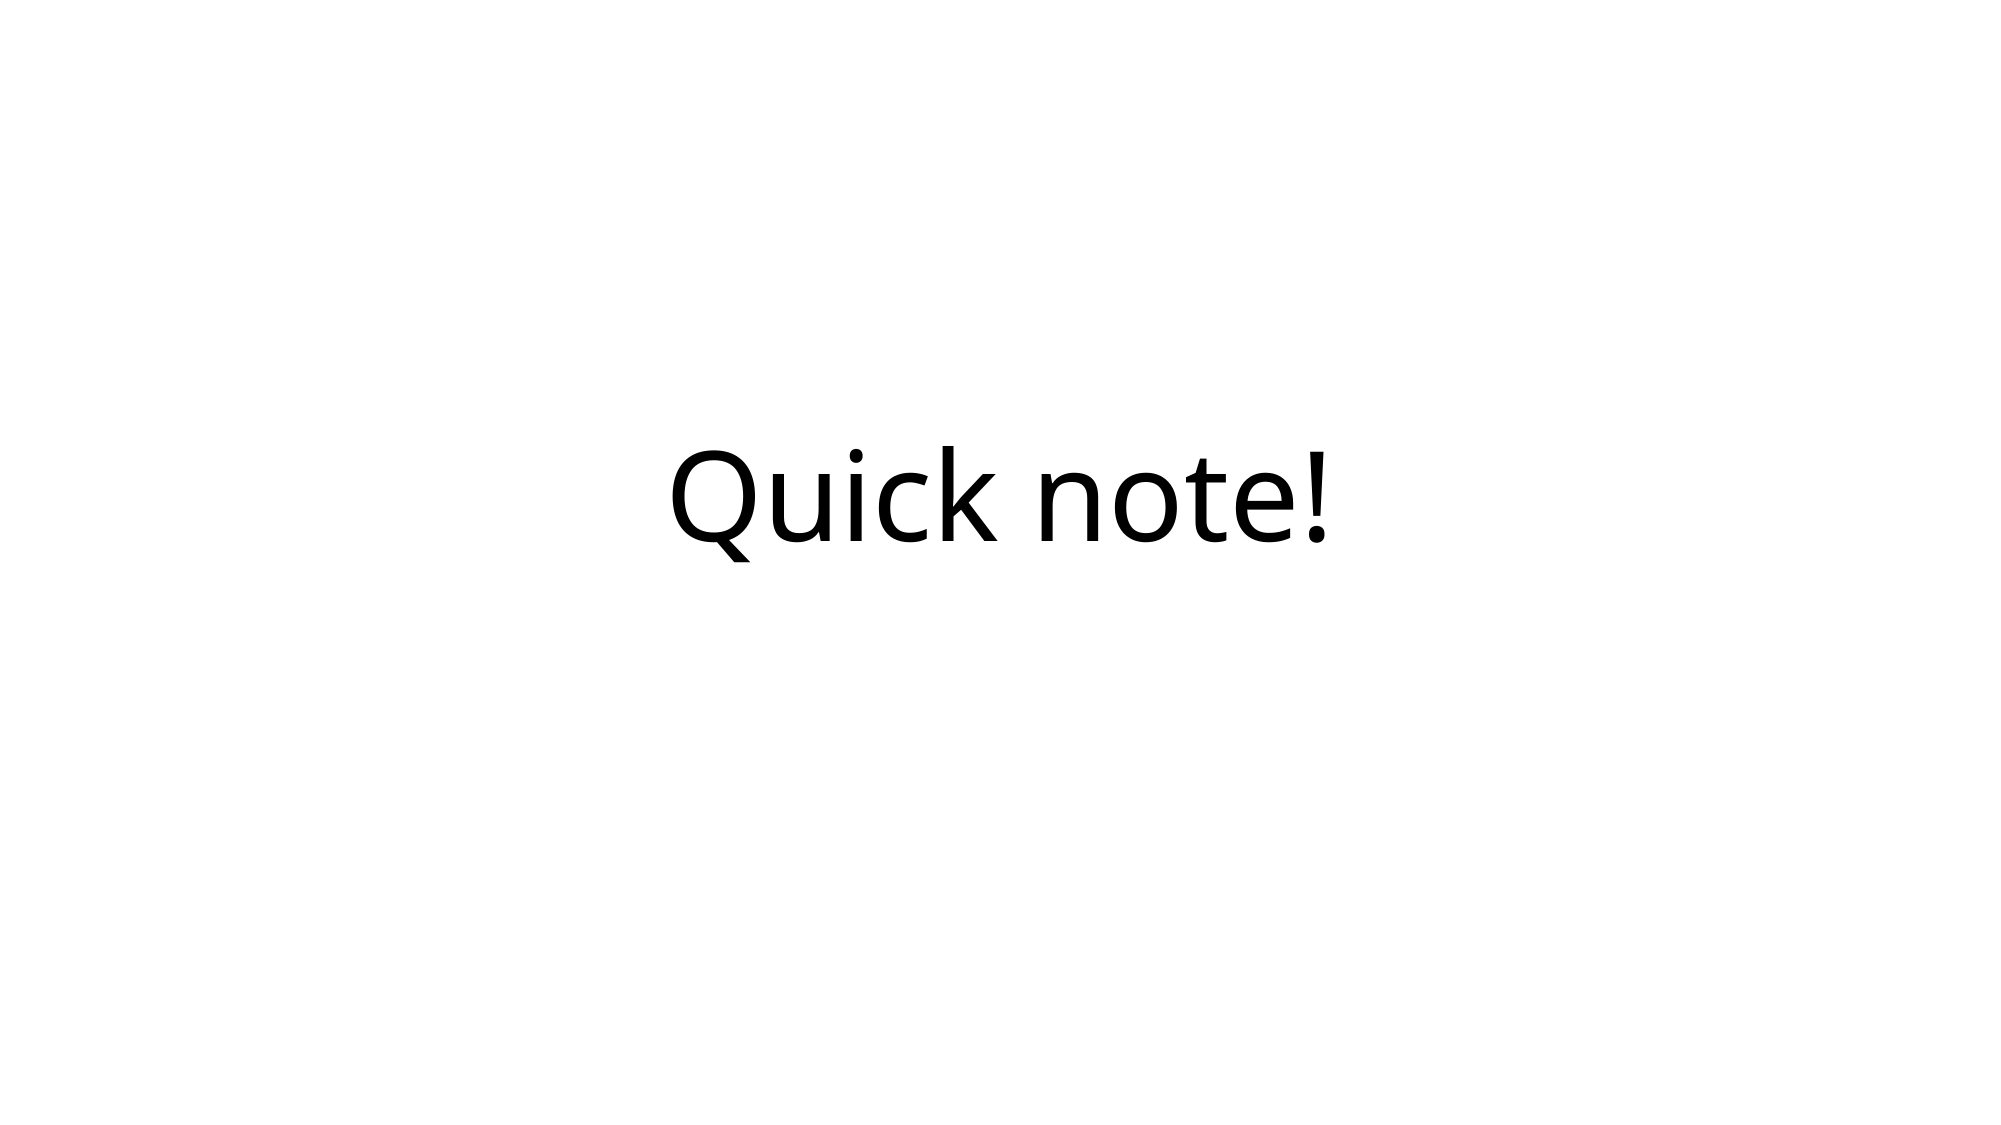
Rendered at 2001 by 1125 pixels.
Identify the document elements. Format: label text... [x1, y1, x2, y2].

title Quick note! [249, 184, 1750, 576]
